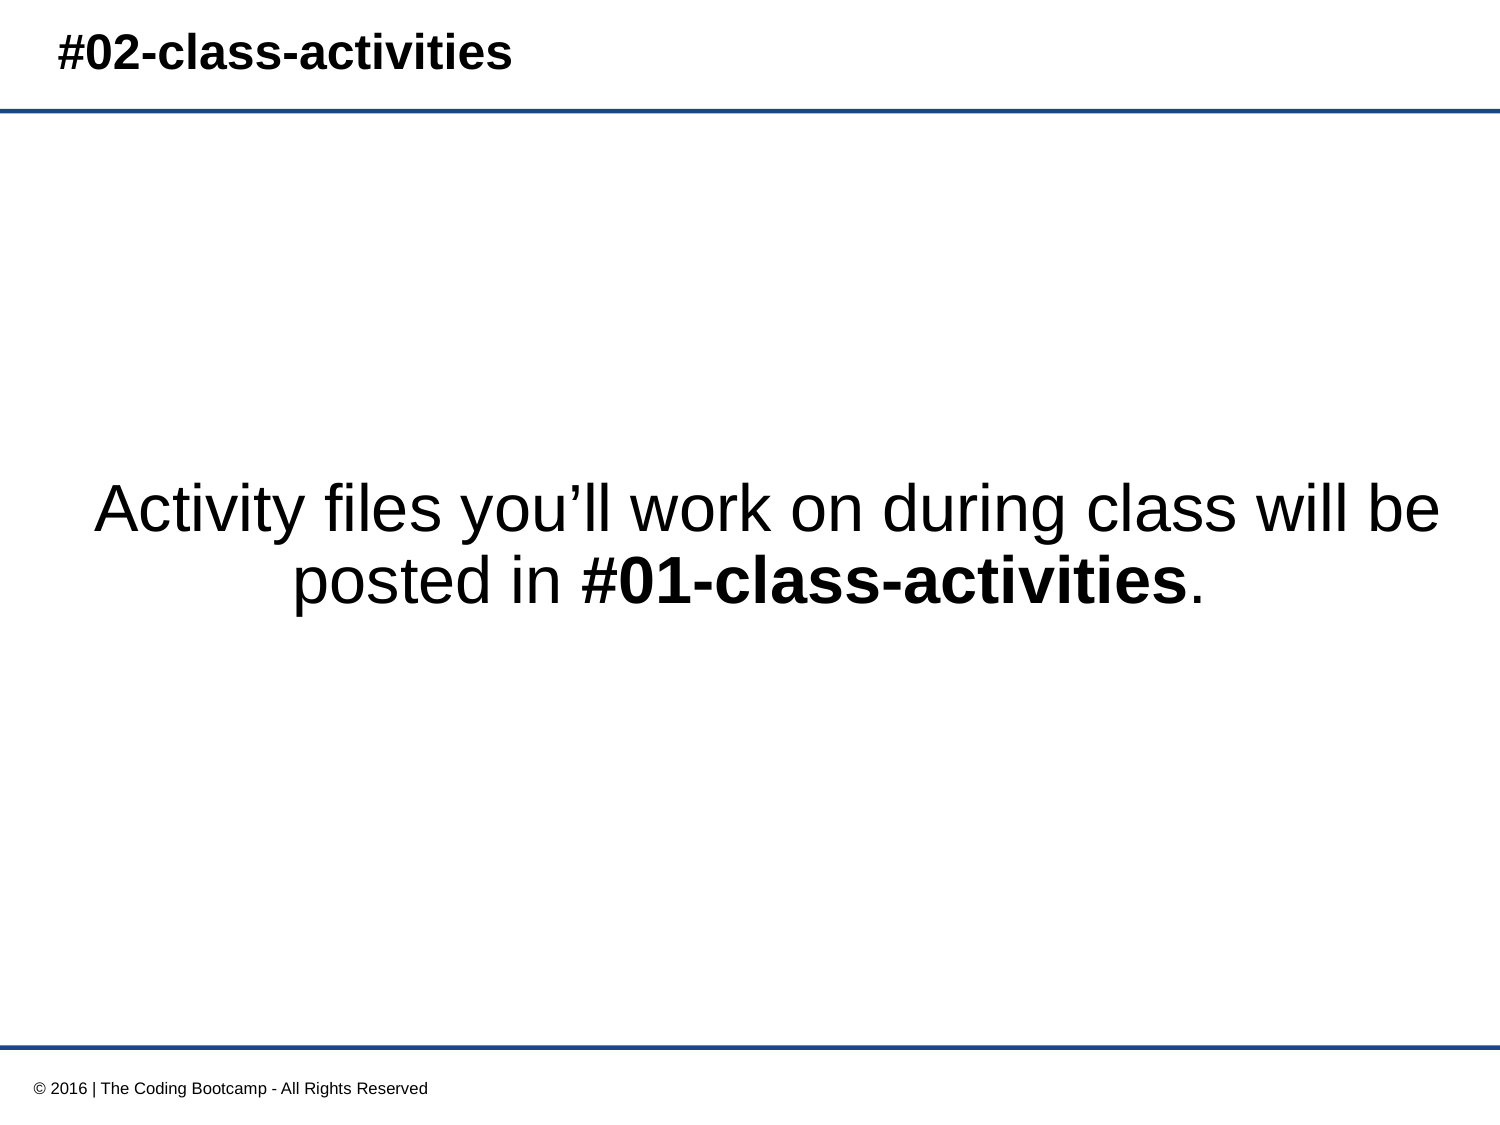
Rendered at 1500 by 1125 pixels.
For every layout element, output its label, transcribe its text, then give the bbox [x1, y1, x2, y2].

title #02-class-activities [49, 0, 1426, 108]
text_box Activity files you’ll work on during class will be posted in #01-class-activities. [13, 386, 1487, 626]
